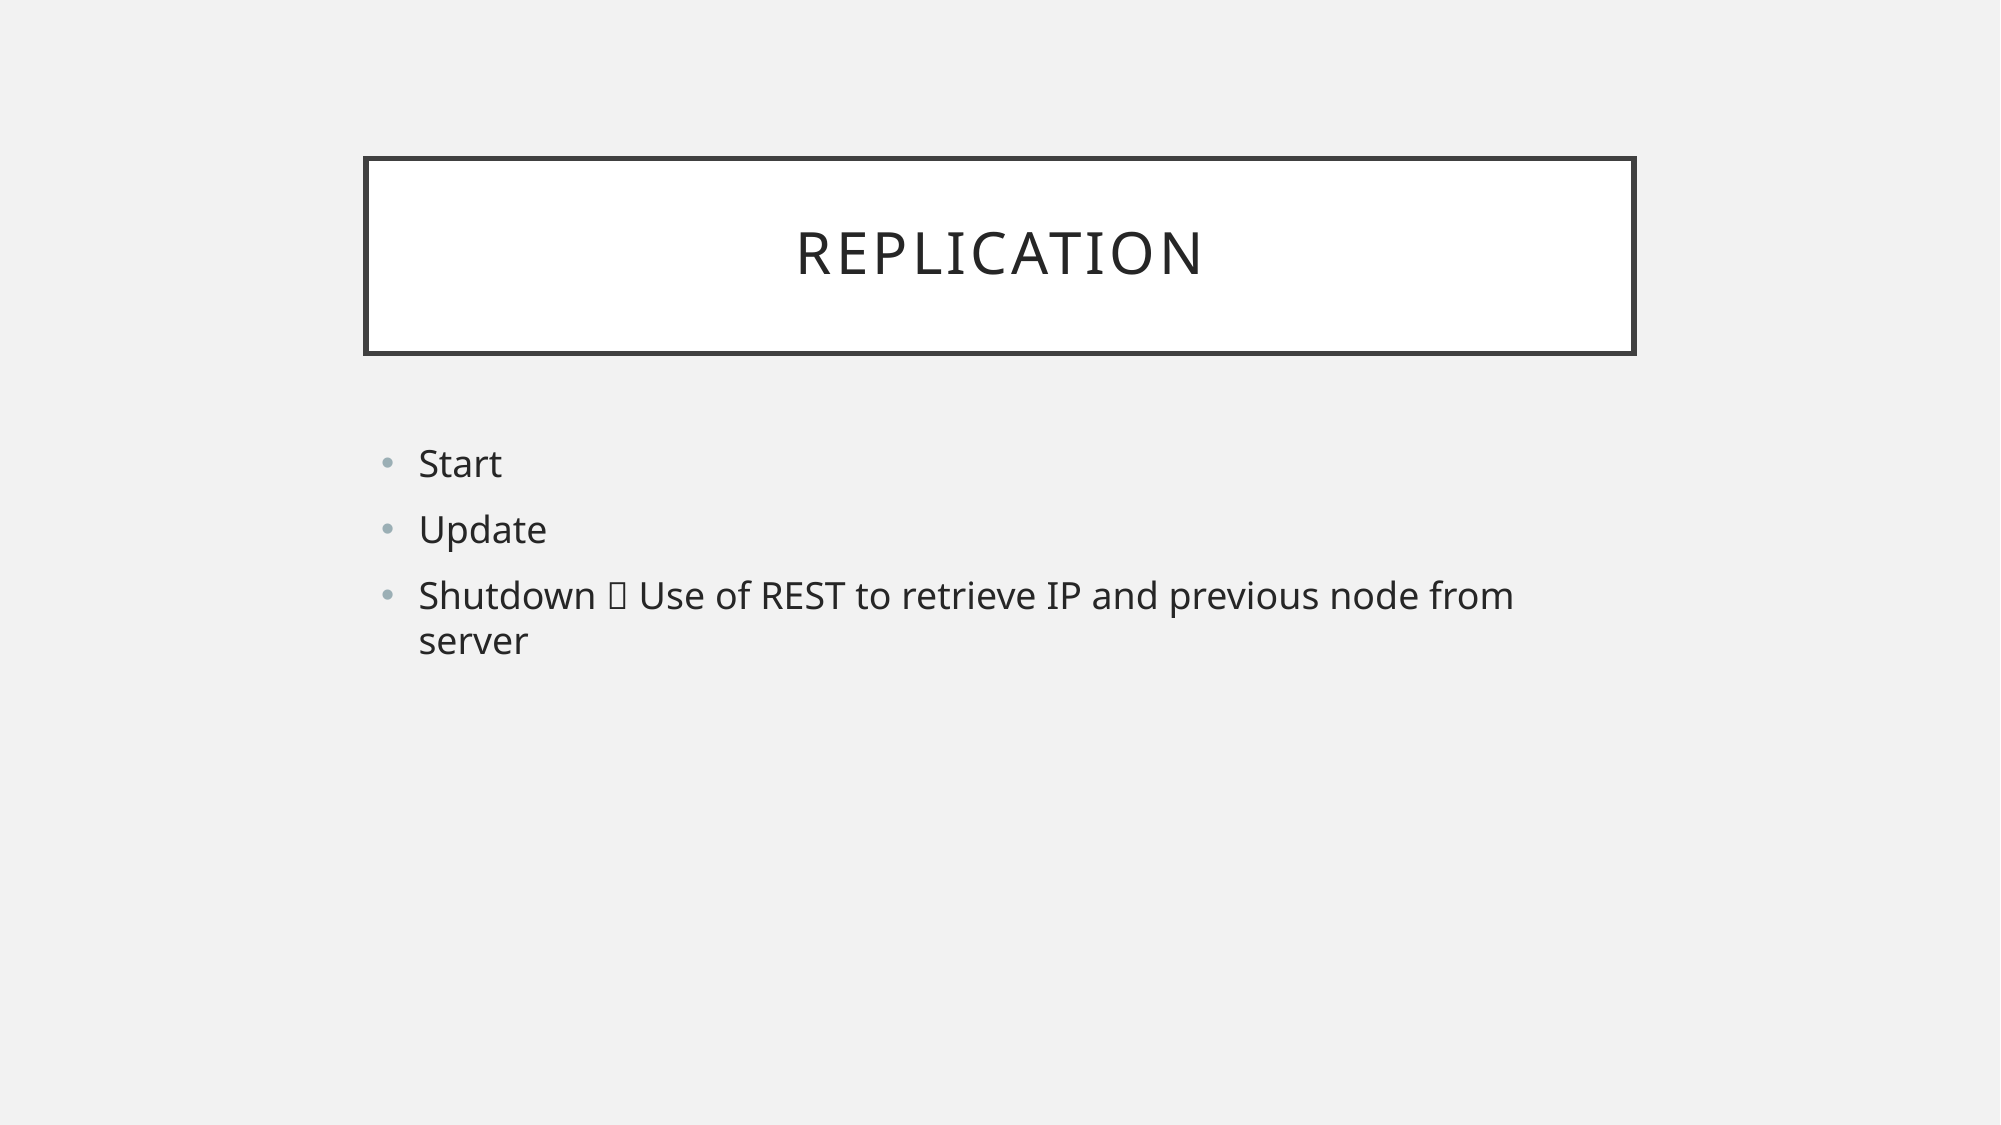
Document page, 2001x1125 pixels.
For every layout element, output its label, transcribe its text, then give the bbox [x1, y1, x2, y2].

list Start Update Shutdown  Use of REST to retrieve IP and previous node from server [366, 432, 1634, 942]
title replication [363, 156, 1637, 356]
